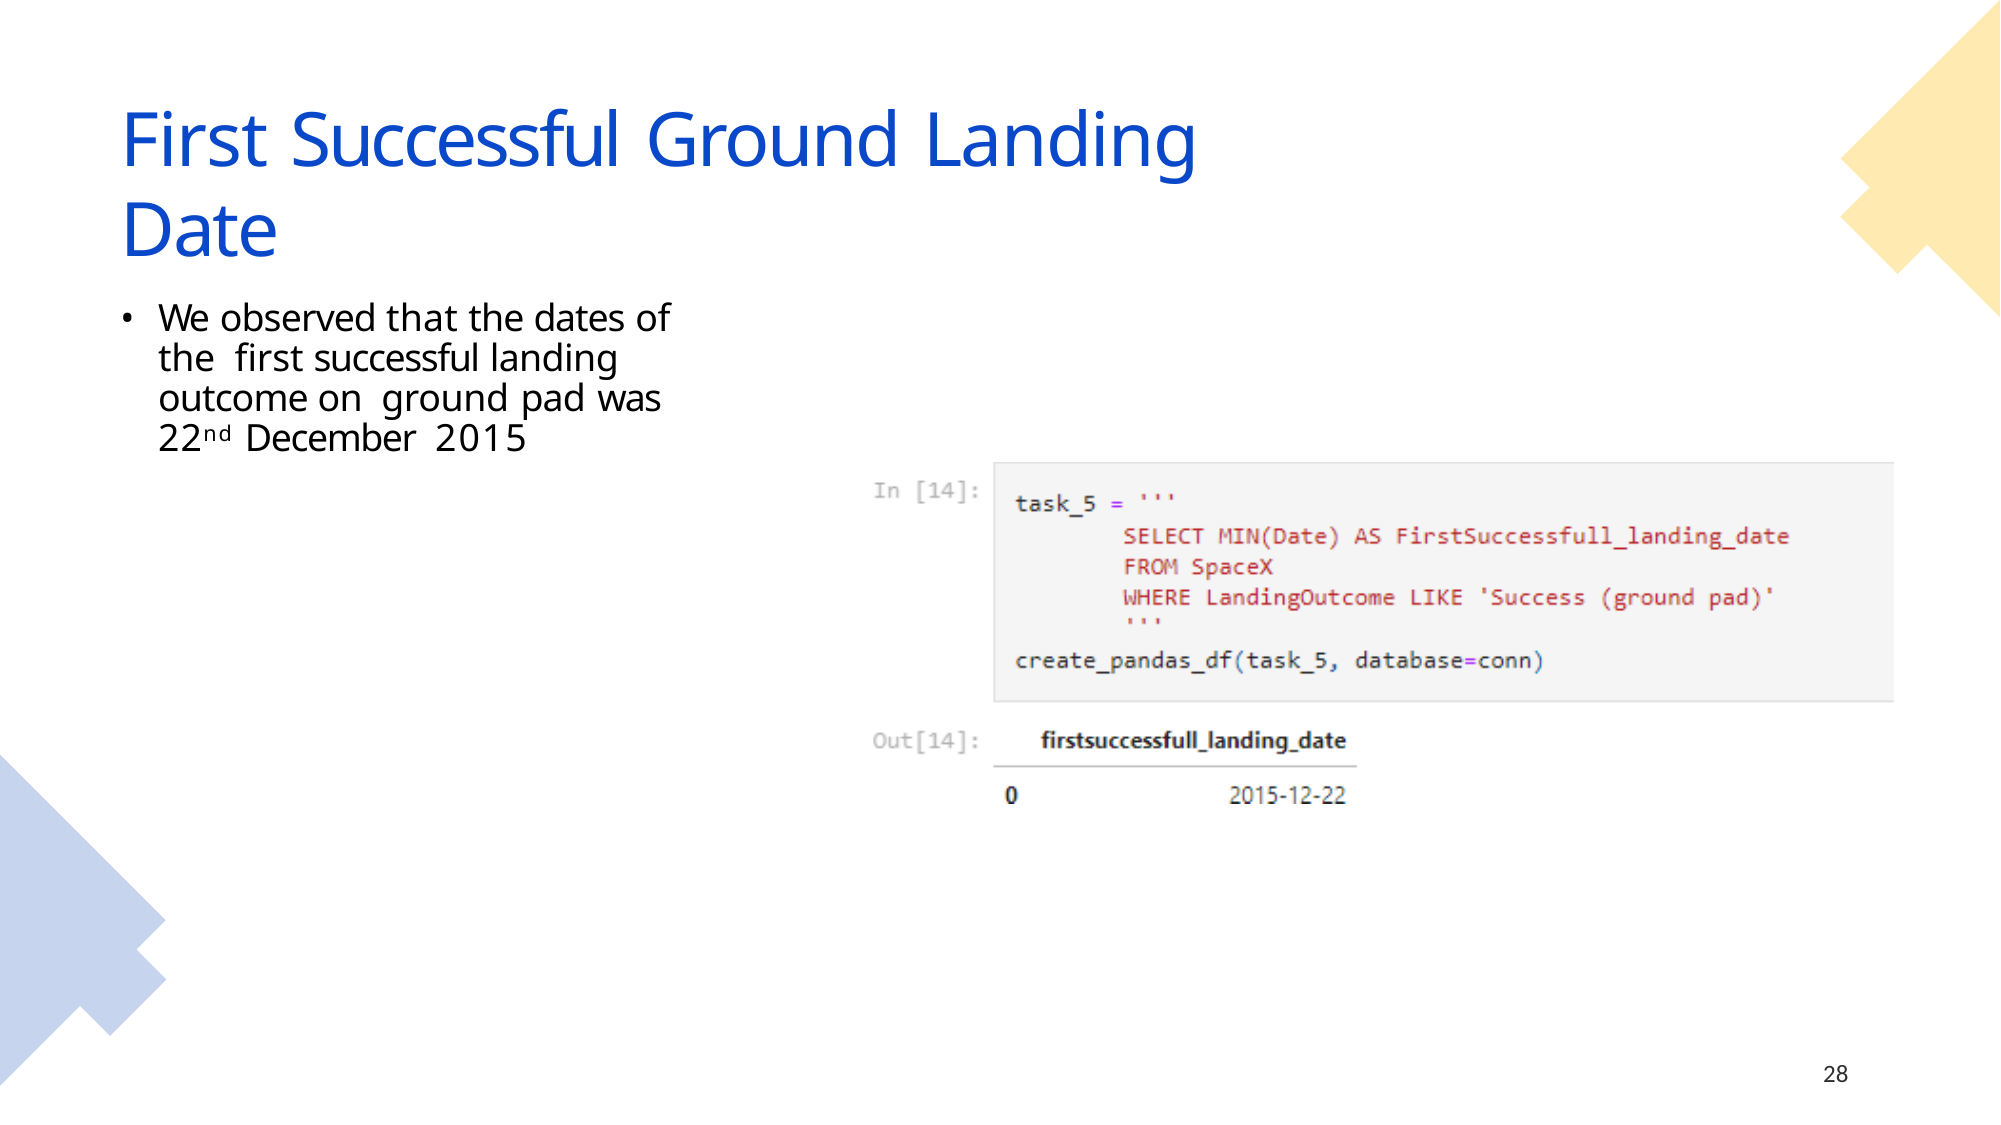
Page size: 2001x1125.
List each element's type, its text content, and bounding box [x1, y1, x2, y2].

picture [872, 462, 1894, 804]
text_box [0, 754, 167, 1086]
text_box [1840, 0, 2000, 318]
text_box 28 [1816, 1056, 1855, 1088]
text_box We observed that the dates of the first successful landing outcome on ground pad was 22nd December 2015 [114, 292, 726, 460]
title First Successful Ground Landing Date [118, 89, 1326, 280]
